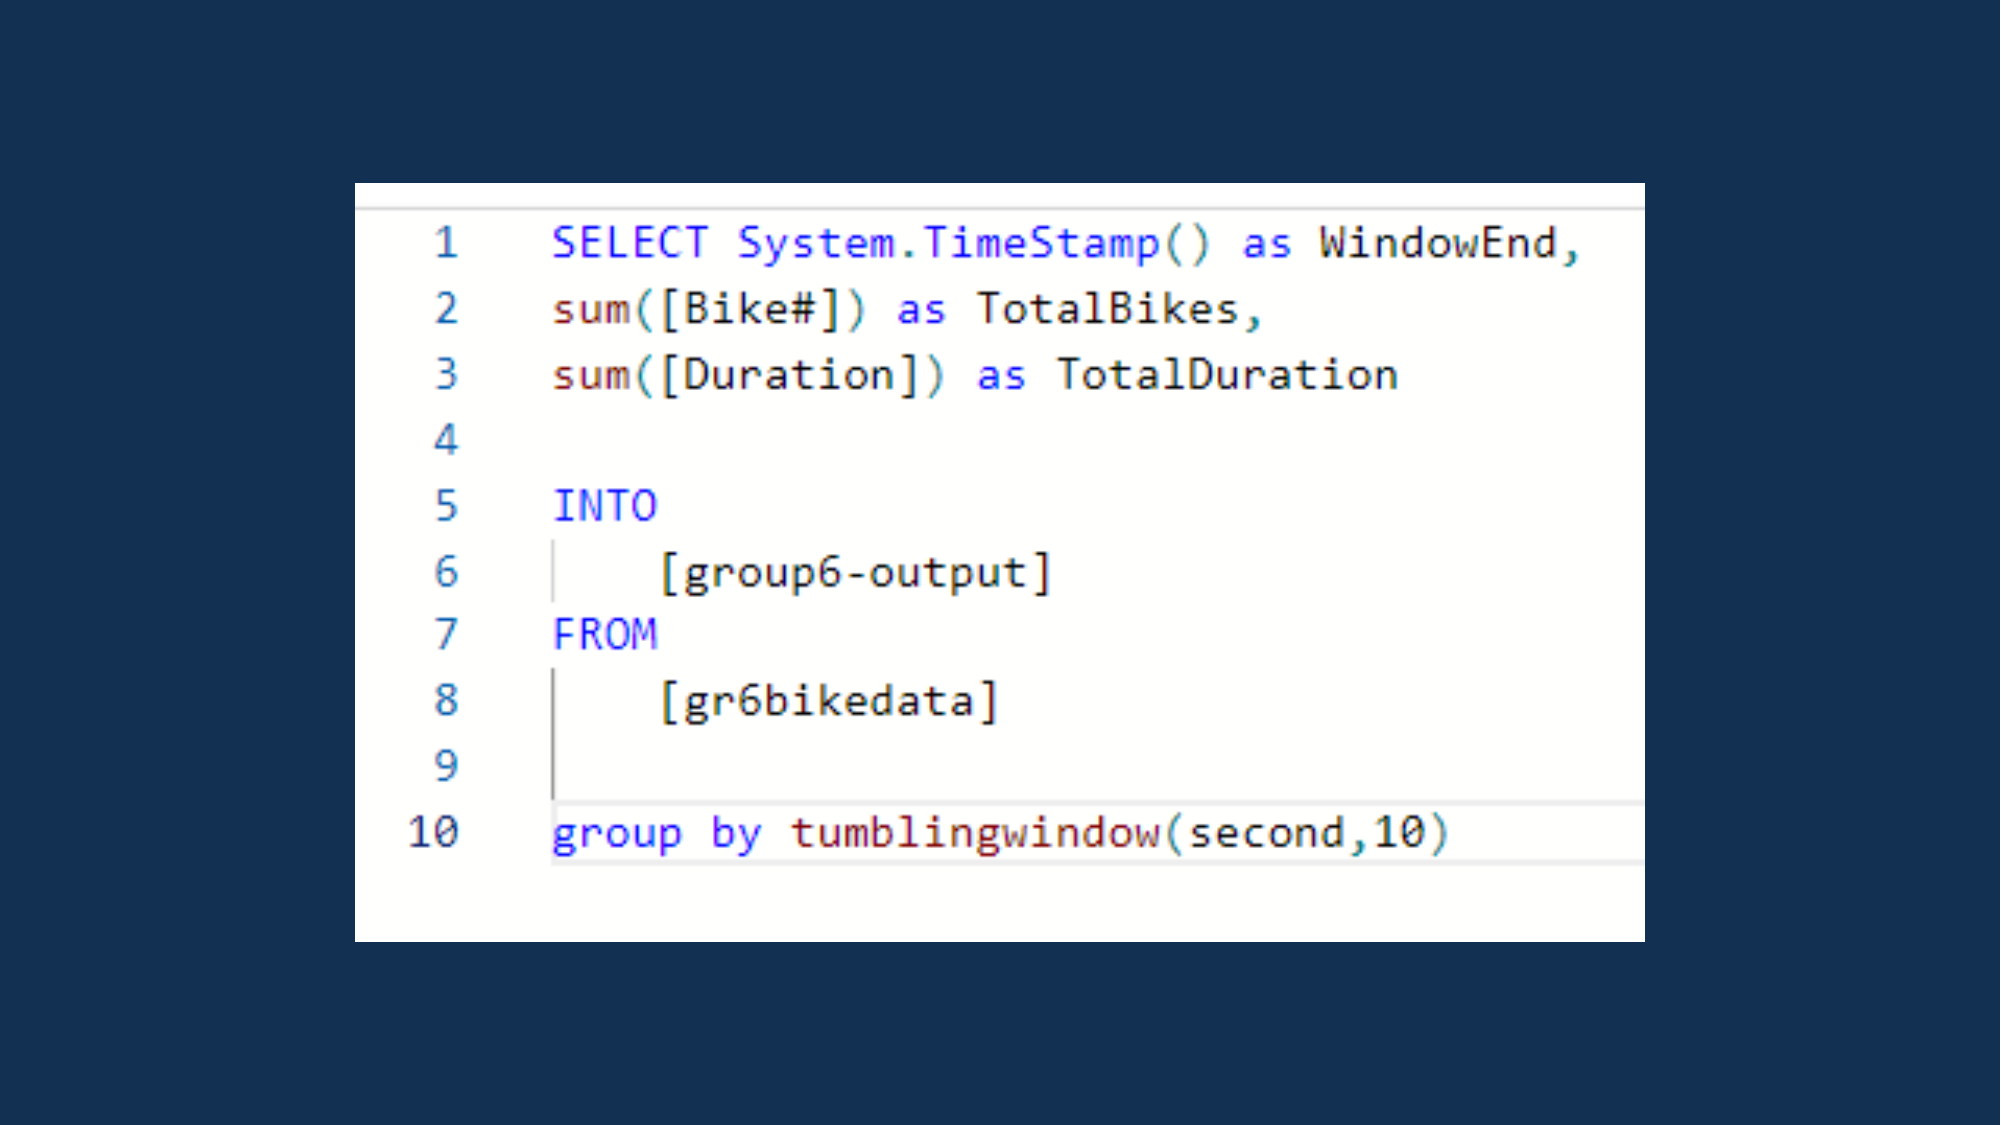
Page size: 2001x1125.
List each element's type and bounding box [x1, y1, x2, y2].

picture [355, 183, 1645, 942]
